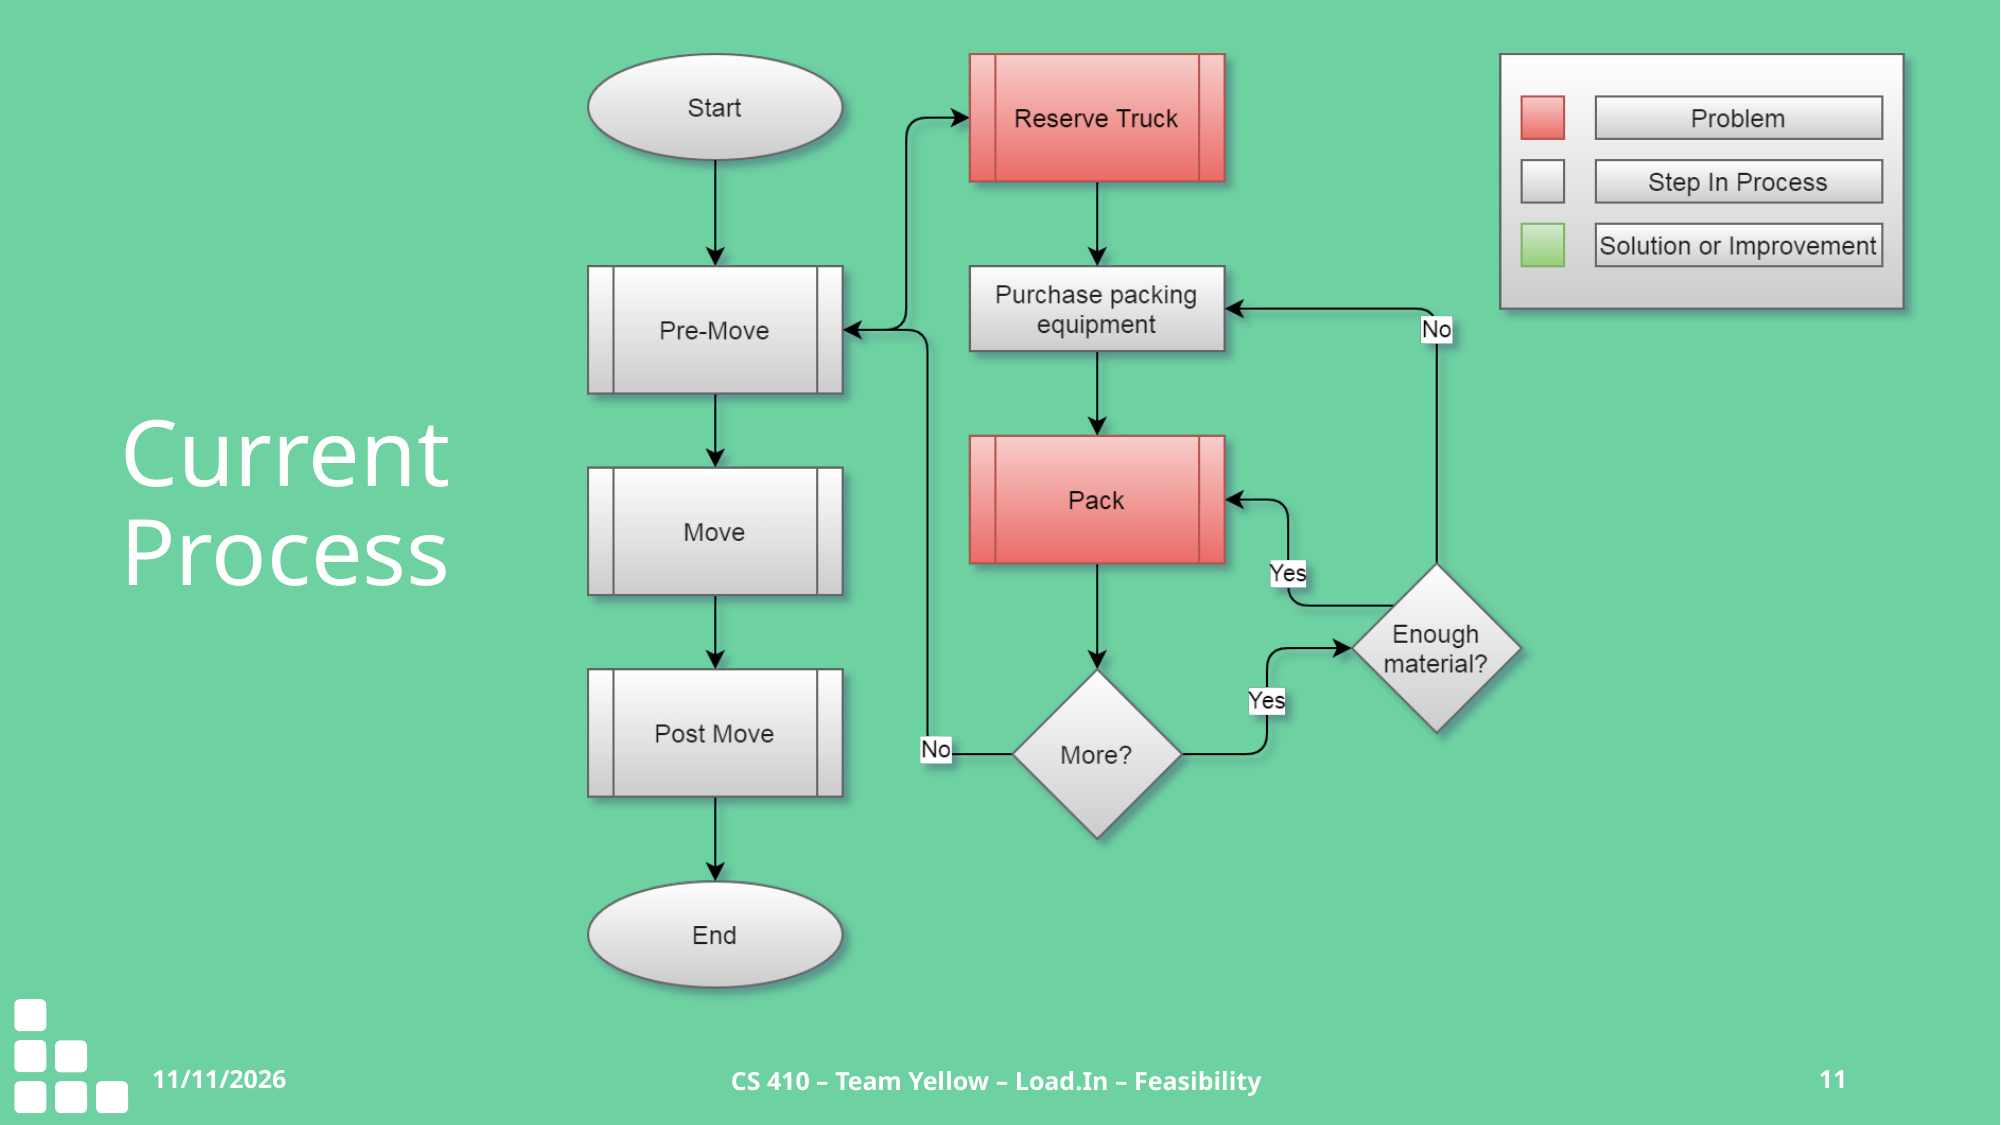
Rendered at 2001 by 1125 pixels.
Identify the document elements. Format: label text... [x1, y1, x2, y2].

text_box Current Process [105, 352, 582, 660]
picture [587, 52, 1928, 1012]
text_box 10/14/2020 [137, 1035, 588, 1125]
text_box CS 410 – Team Yellow – Load.In – Feasibility [662, 1035, 1338, 1125]
text_box 11 [1412, 1035, 1863, 1125]
